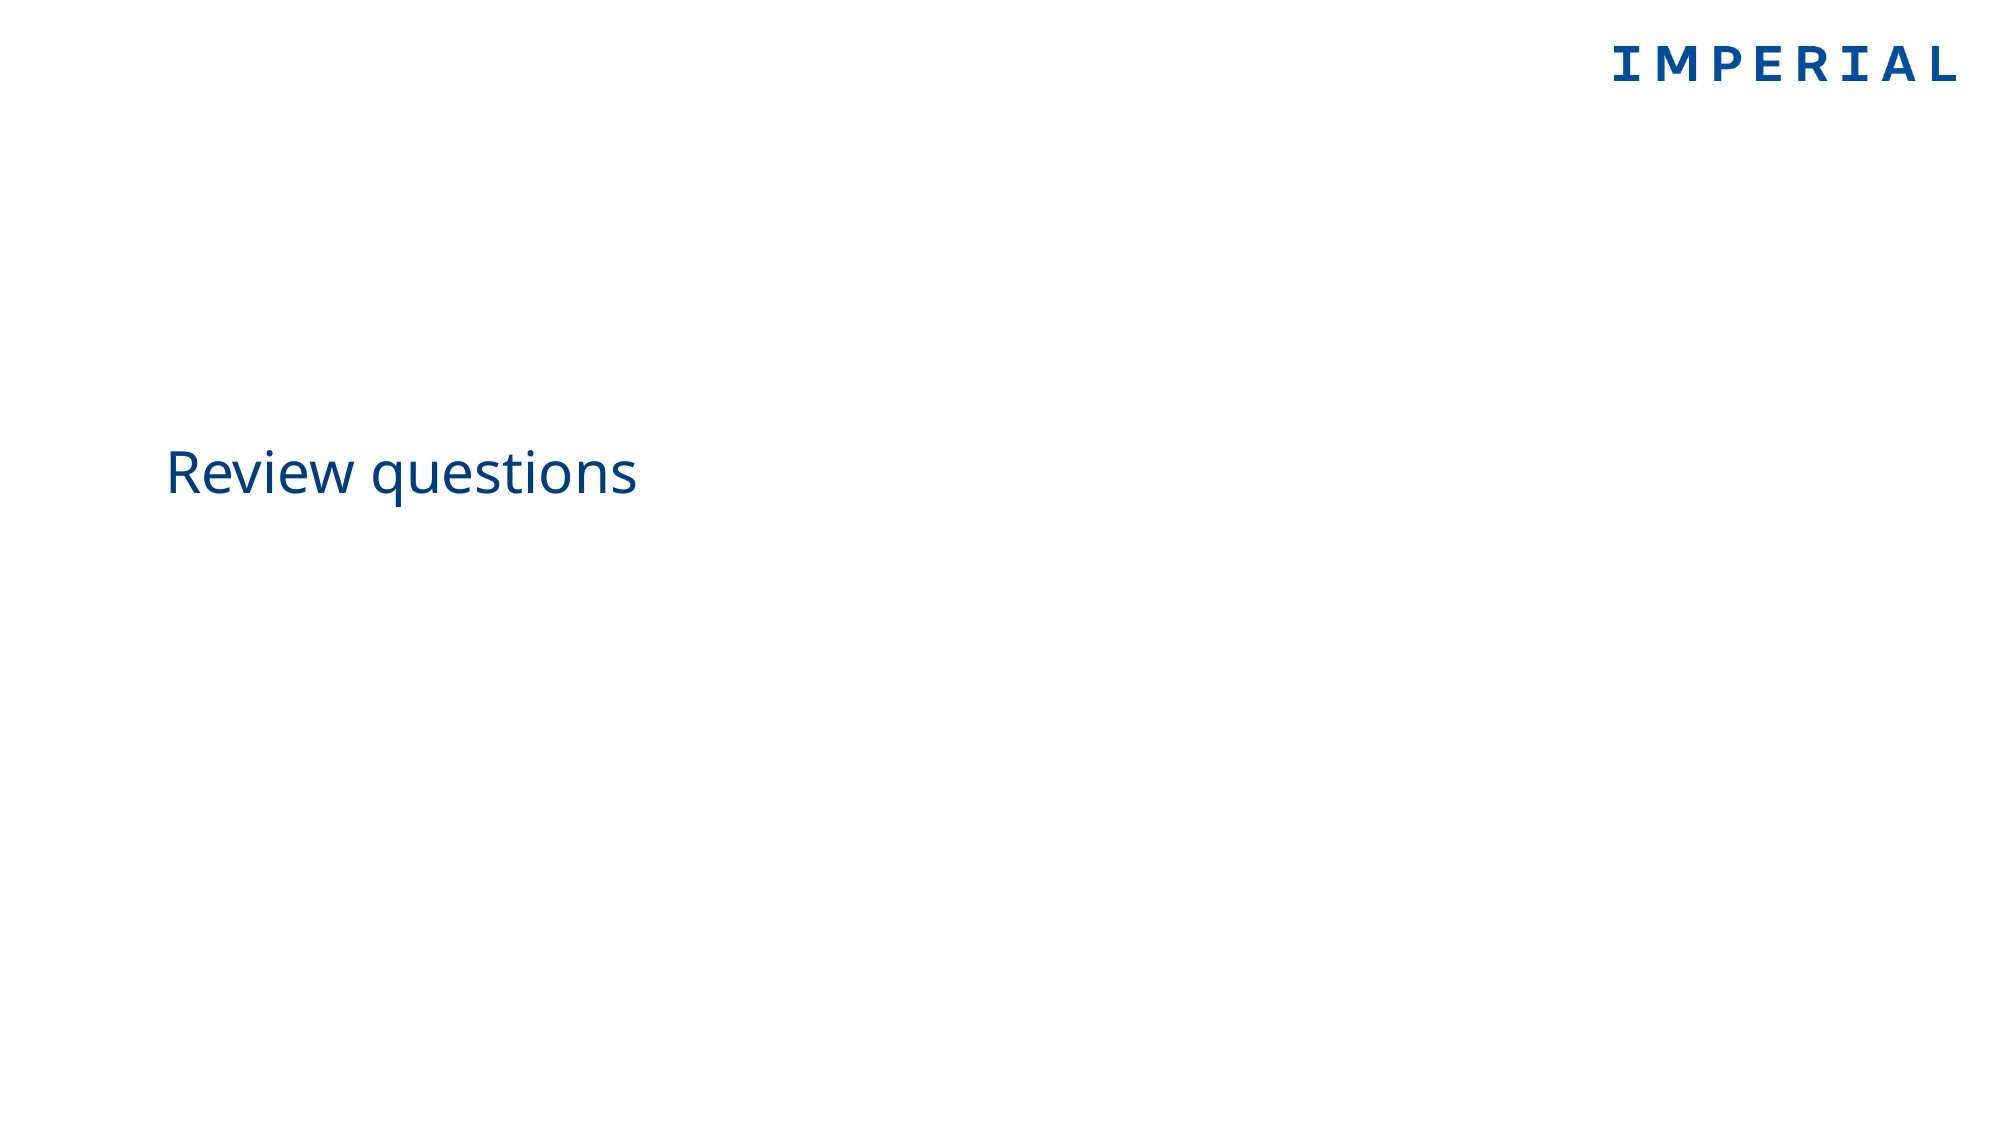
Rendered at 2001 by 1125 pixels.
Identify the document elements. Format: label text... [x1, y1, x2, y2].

title Review questions [150, 349, 1850, 591]
picture [1614, 46, 1956, 81]
